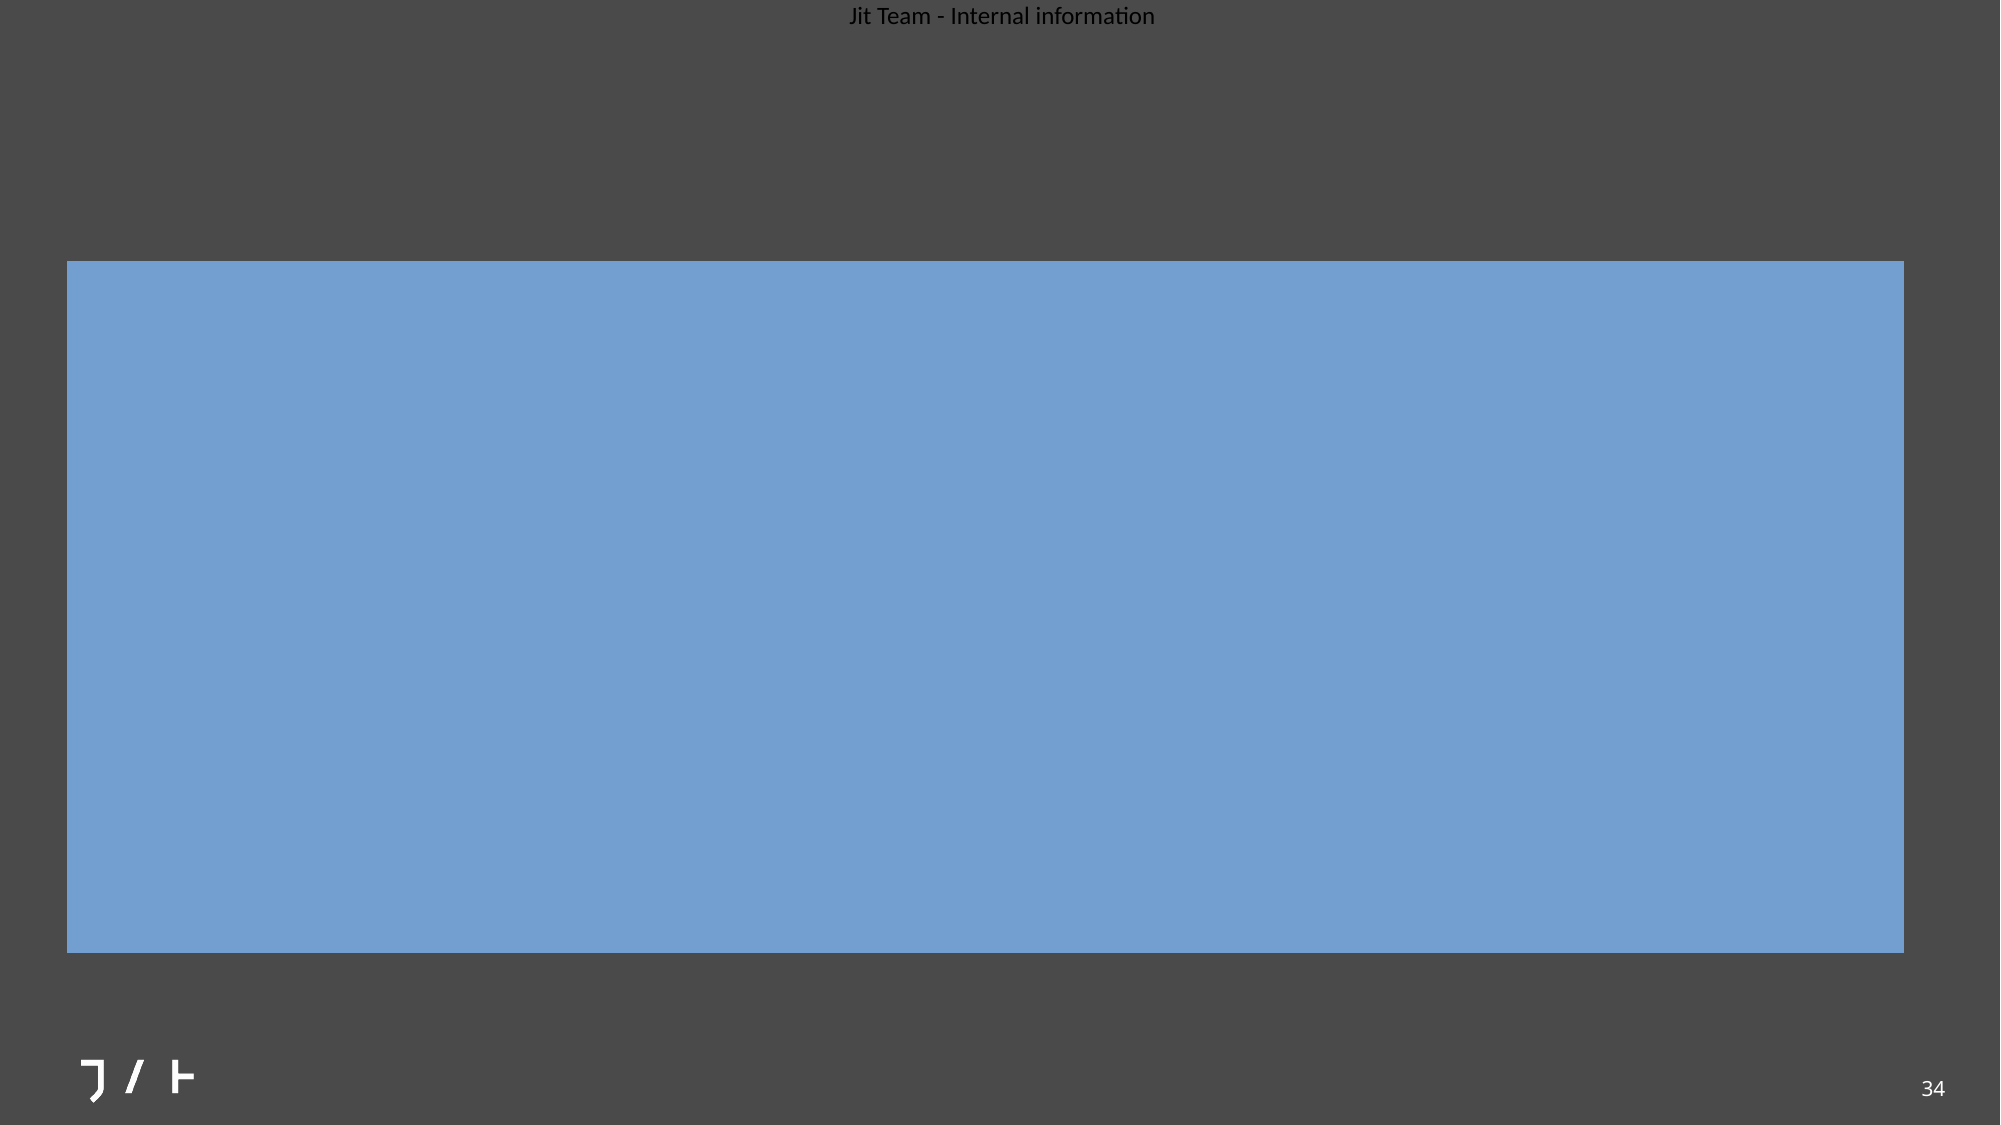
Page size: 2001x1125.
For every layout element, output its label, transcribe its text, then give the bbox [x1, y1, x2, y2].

slide_number 34 [1903, 1070, 1963, 1110]
picture [66, 1041, 205, 1115]
